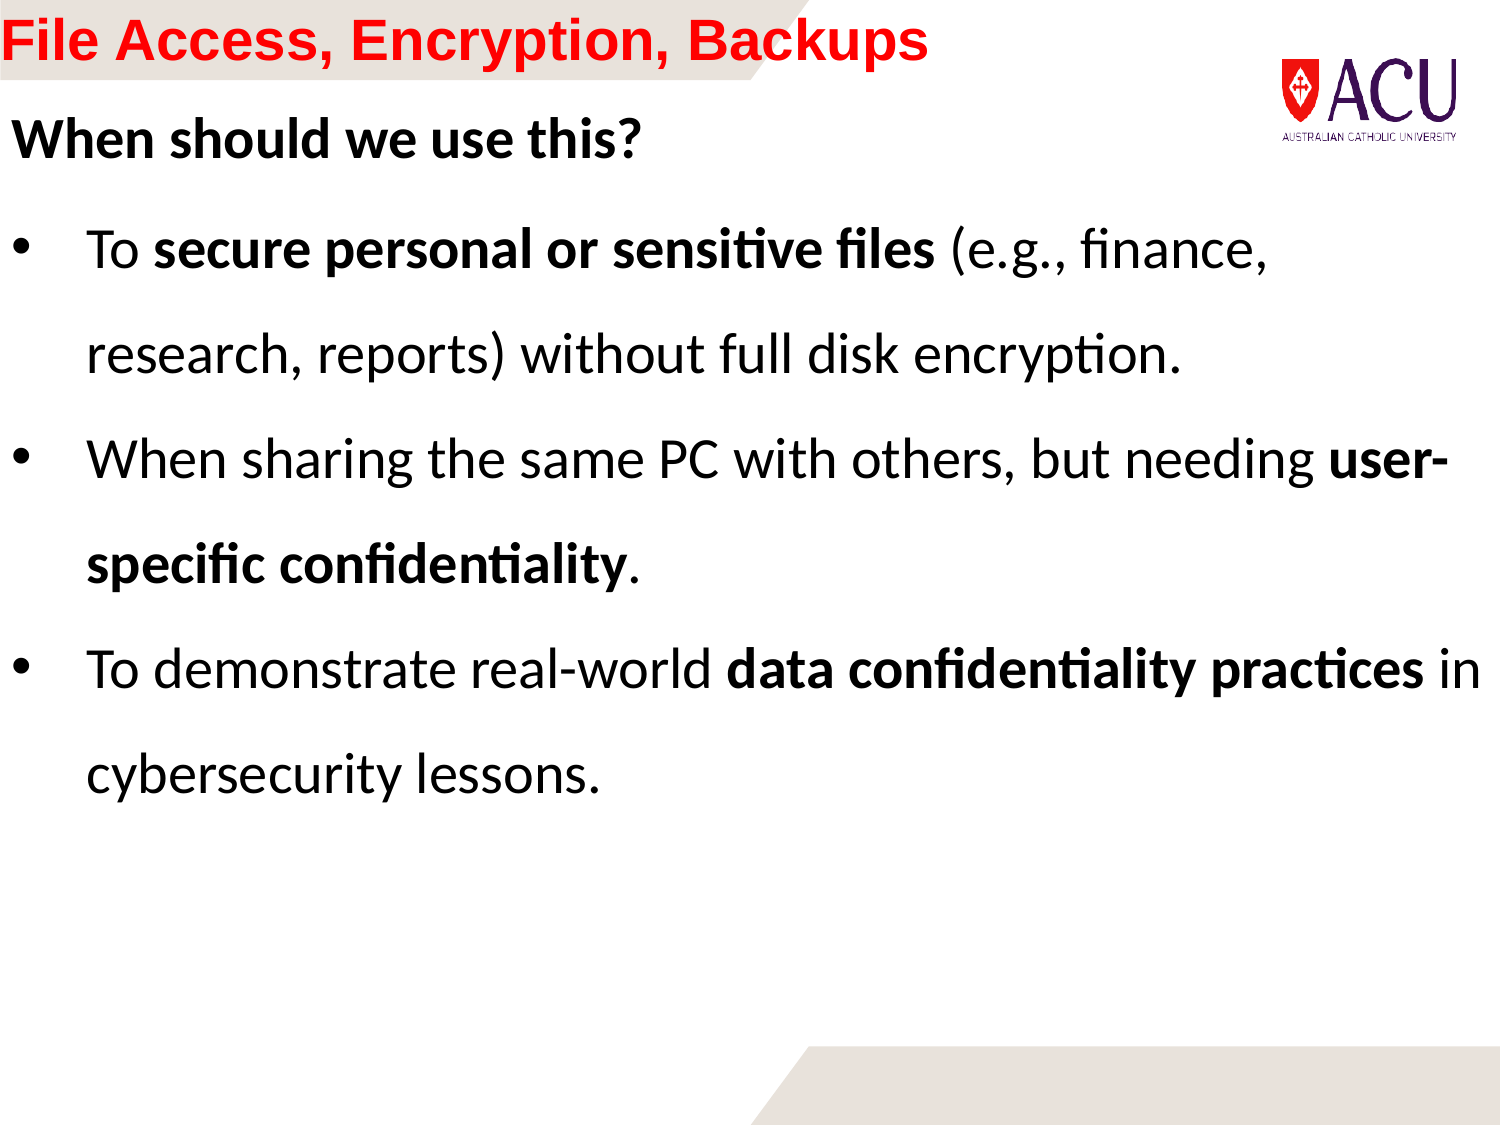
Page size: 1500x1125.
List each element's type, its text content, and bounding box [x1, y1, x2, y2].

title File Access, Encryption, Backups [0, 0, 1287, 57]
text_box When should we use this? [0, 57, 1499, 168]
text_box To secure personal or sensitive files (e.g., finance, research, reports) without full disk encryption. When sharing the same PC with others, but needing user-specific confidentiality. To demonstrate real-world data confidentiality practices in cybersecurity lessons. [0, 168, 1499, 813]
